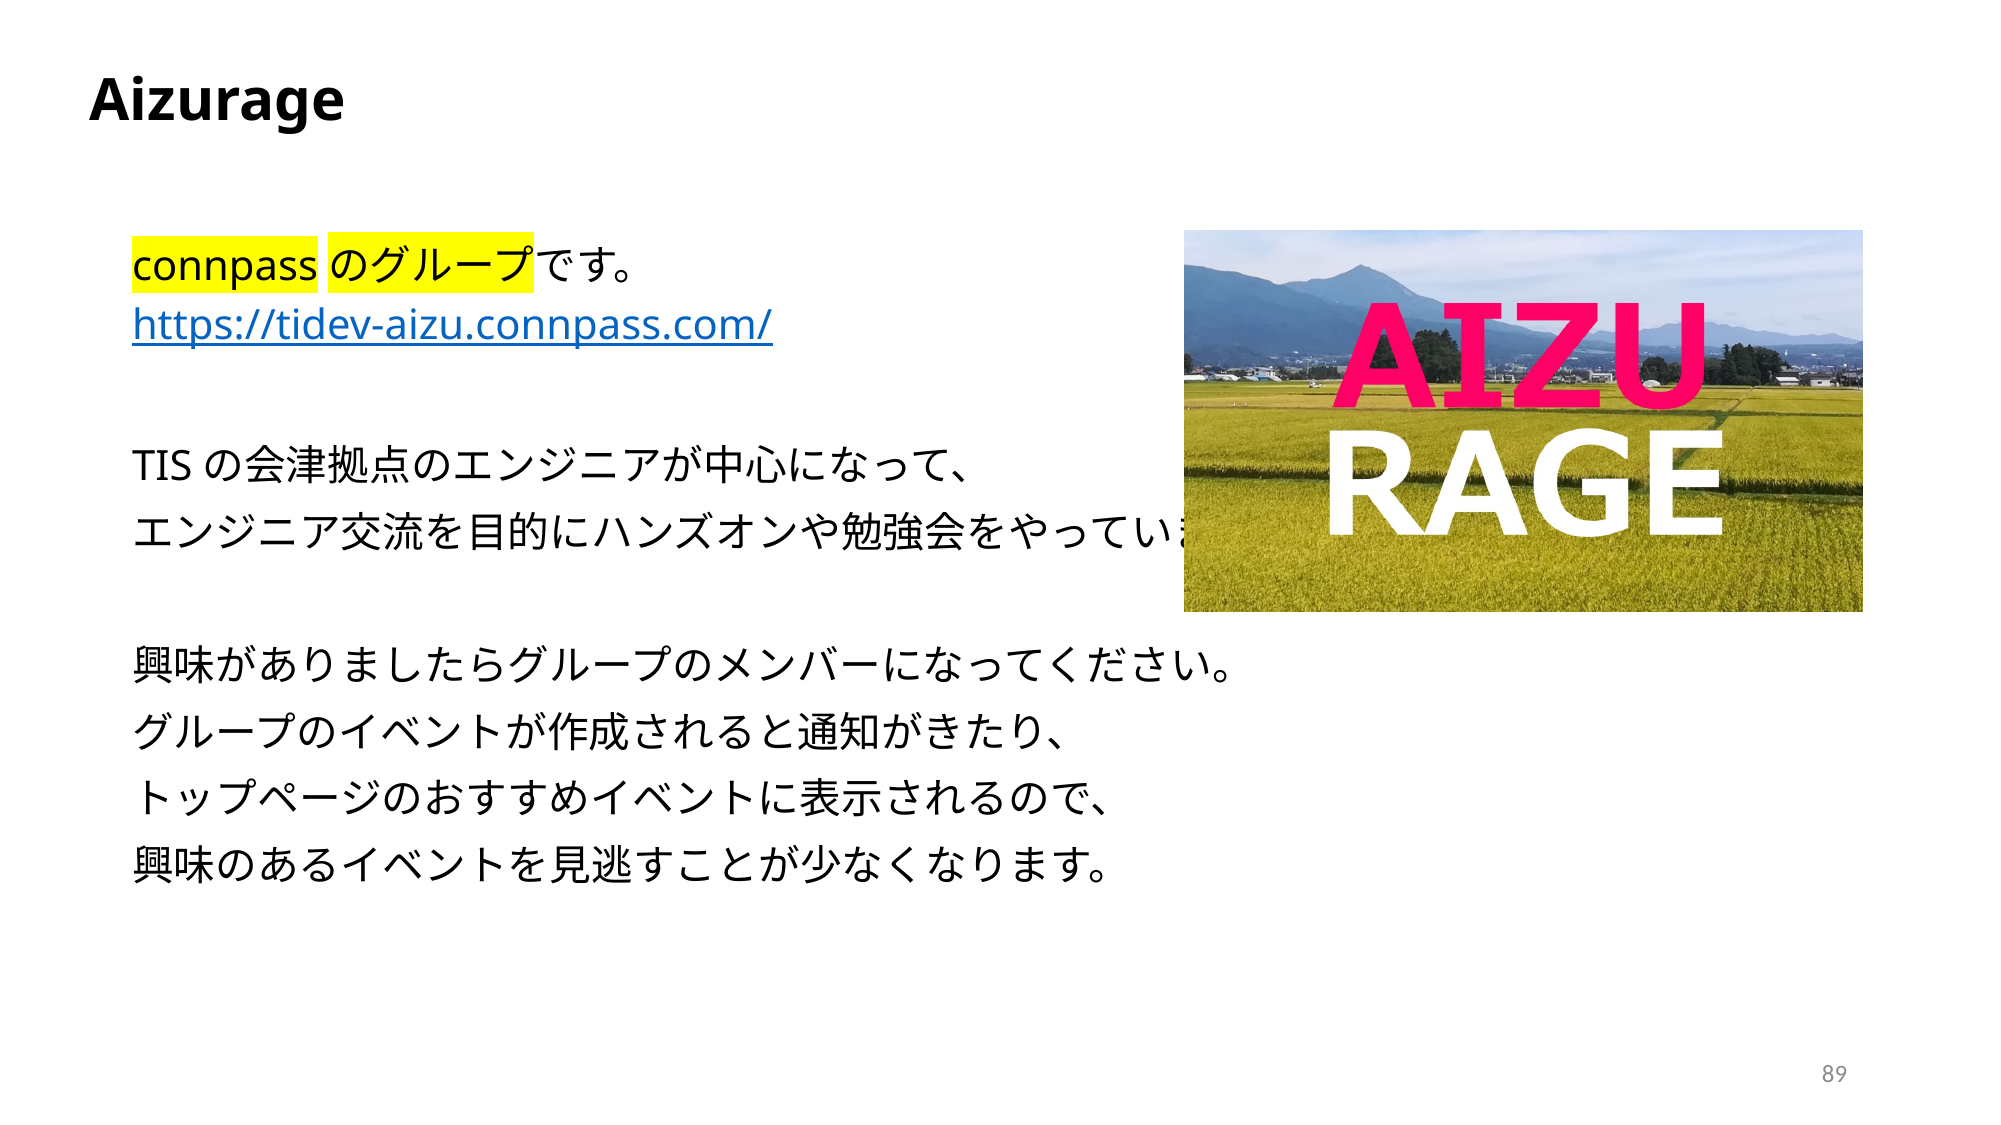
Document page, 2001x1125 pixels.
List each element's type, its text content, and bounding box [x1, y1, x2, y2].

slide_number 89 [1412, 1042, 1863, 1103]
text_box Aizurage [74, 54, 1454, 140]
picture [1184, 230, 1863, 612]
text_box connpassのグループです。 https://tidev-aizu.connpass.com/ TISの会津拠点のエンジニアが中心になって、 エンジニア交流を目的にハンズオンや勉強会をやっています。 興味がありましたらグループのメンバーになってください。 グループのイベントが作成されると通知がきたり、 トップページのおすすめイベントに表示されるので、 興味のあるイベントを見逃すことが少なくなります。 [117, 214, 1621, 897]
